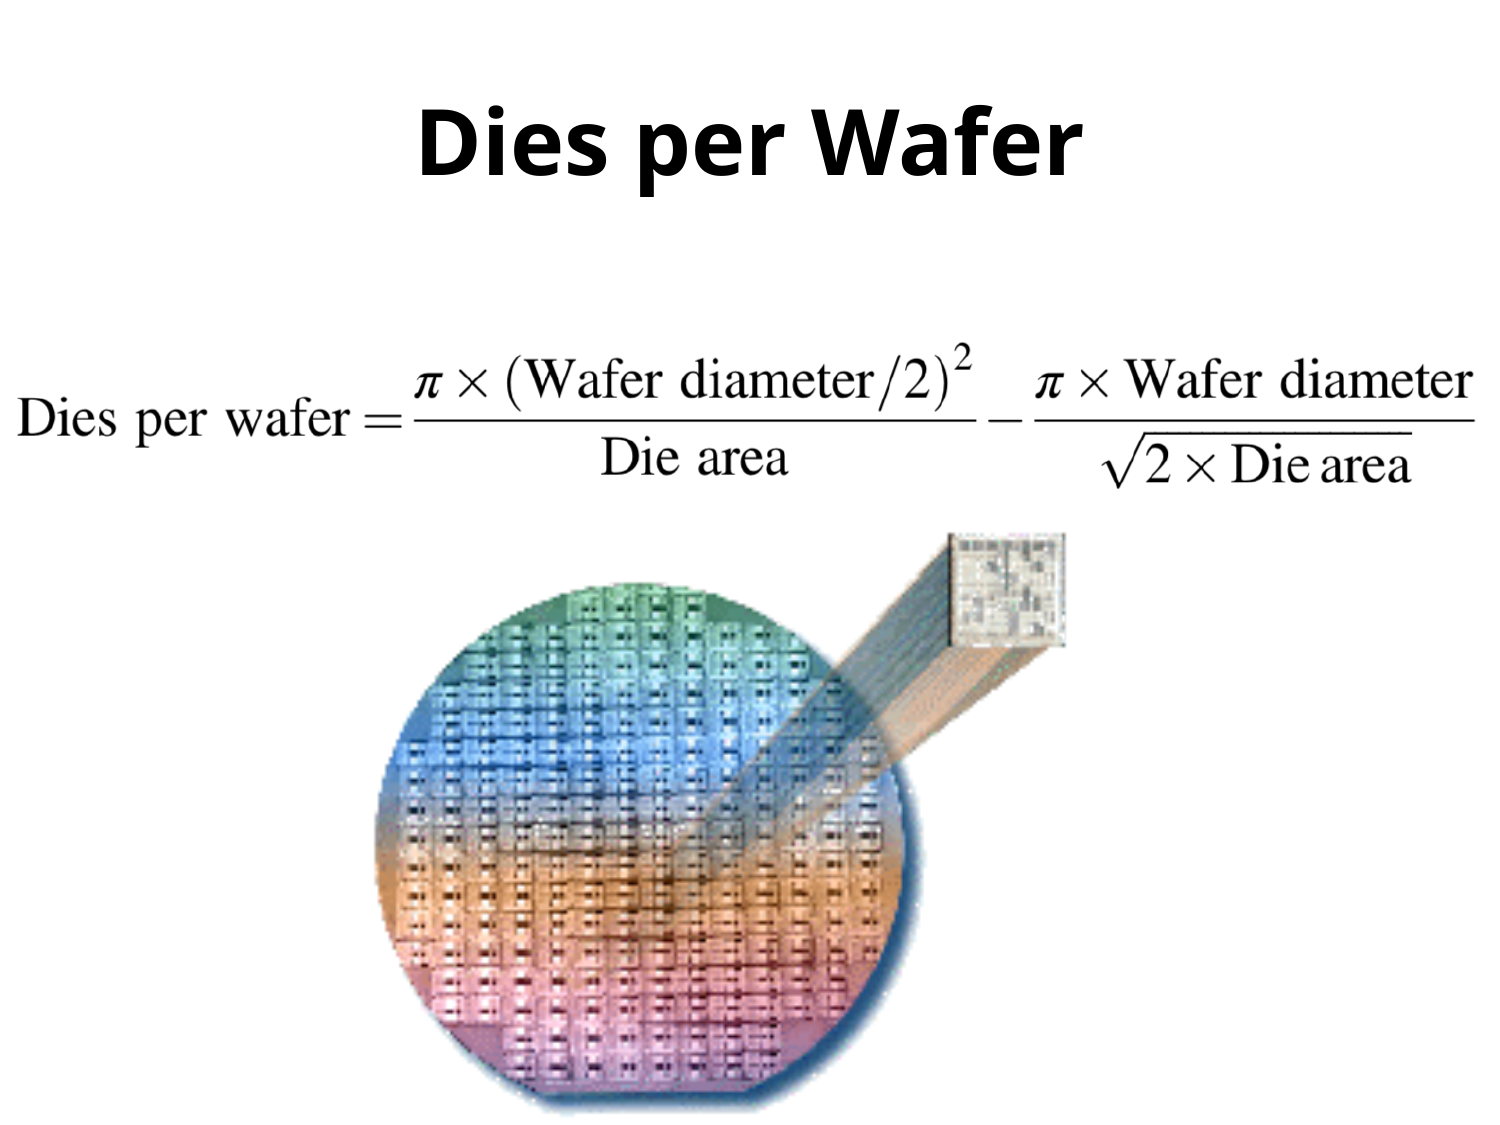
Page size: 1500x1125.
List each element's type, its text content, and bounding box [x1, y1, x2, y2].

picture [362, 505, 1088, 1125]
picture [0, 336, 1500, 504]
title Dies per Wafer [0, 45, 1500, 233]
